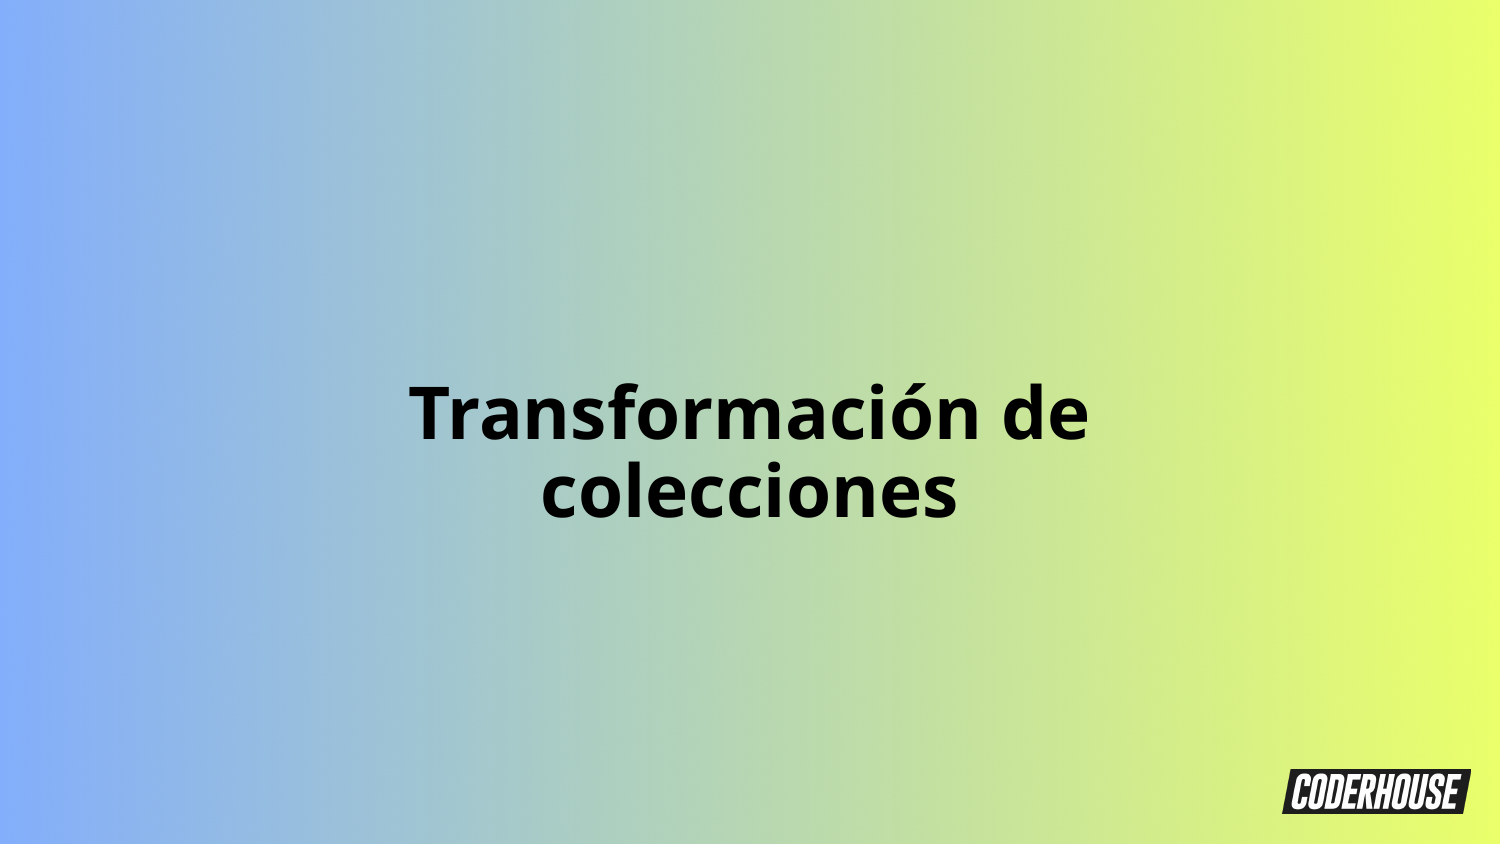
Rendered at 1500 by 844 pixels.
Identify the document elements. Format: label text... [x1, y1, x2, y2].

picture [0, 0, 1500, 844]
text_box Transformación de colecciones [239, 361, 1261, 549]
